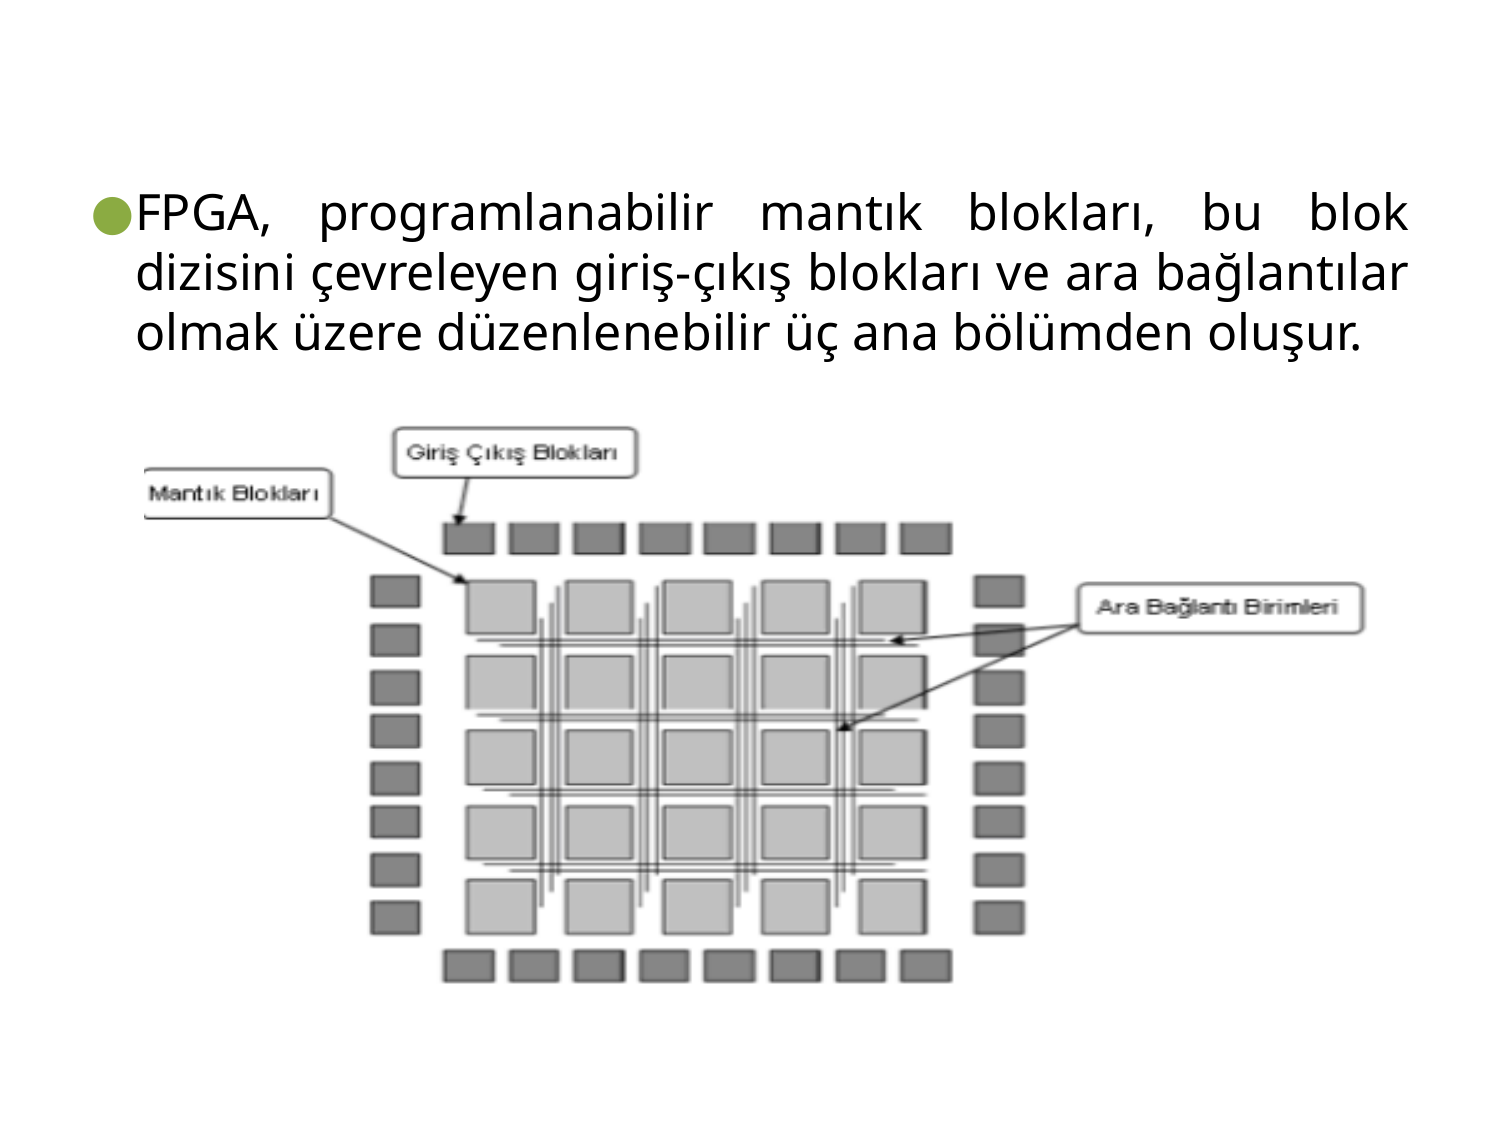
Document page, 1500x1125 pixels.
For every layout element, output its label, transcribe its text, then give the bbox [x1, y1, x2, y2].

list FPGA, programlanabilir mantık blokları, bu blok dizisini çevreleyen giriş-çıkış blokları ve ara bağlantılar olmak üzere düzenlenebilir üç ana bölümden oluşur. [75, 172, 1425, 1038]
picture [144, 425, 1398, 1038]
